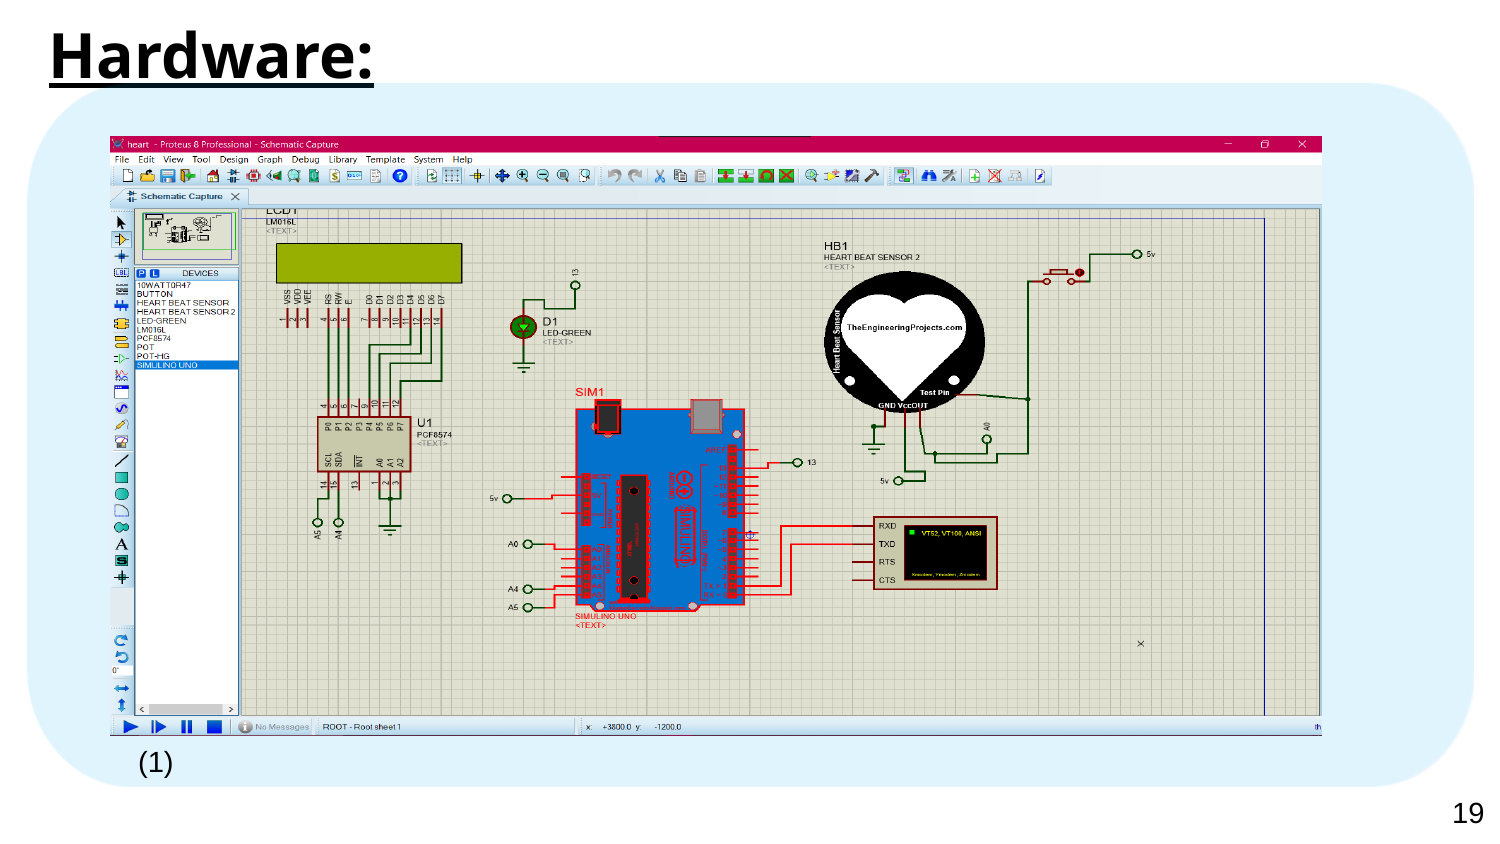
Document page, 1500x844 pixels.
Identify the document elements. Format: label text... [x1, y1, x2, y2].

title Hardware: [27, 22, 396, 83]
picture [27, 83, 1474, 787]
text_box 19 [1437, 786, 1500, 837]
